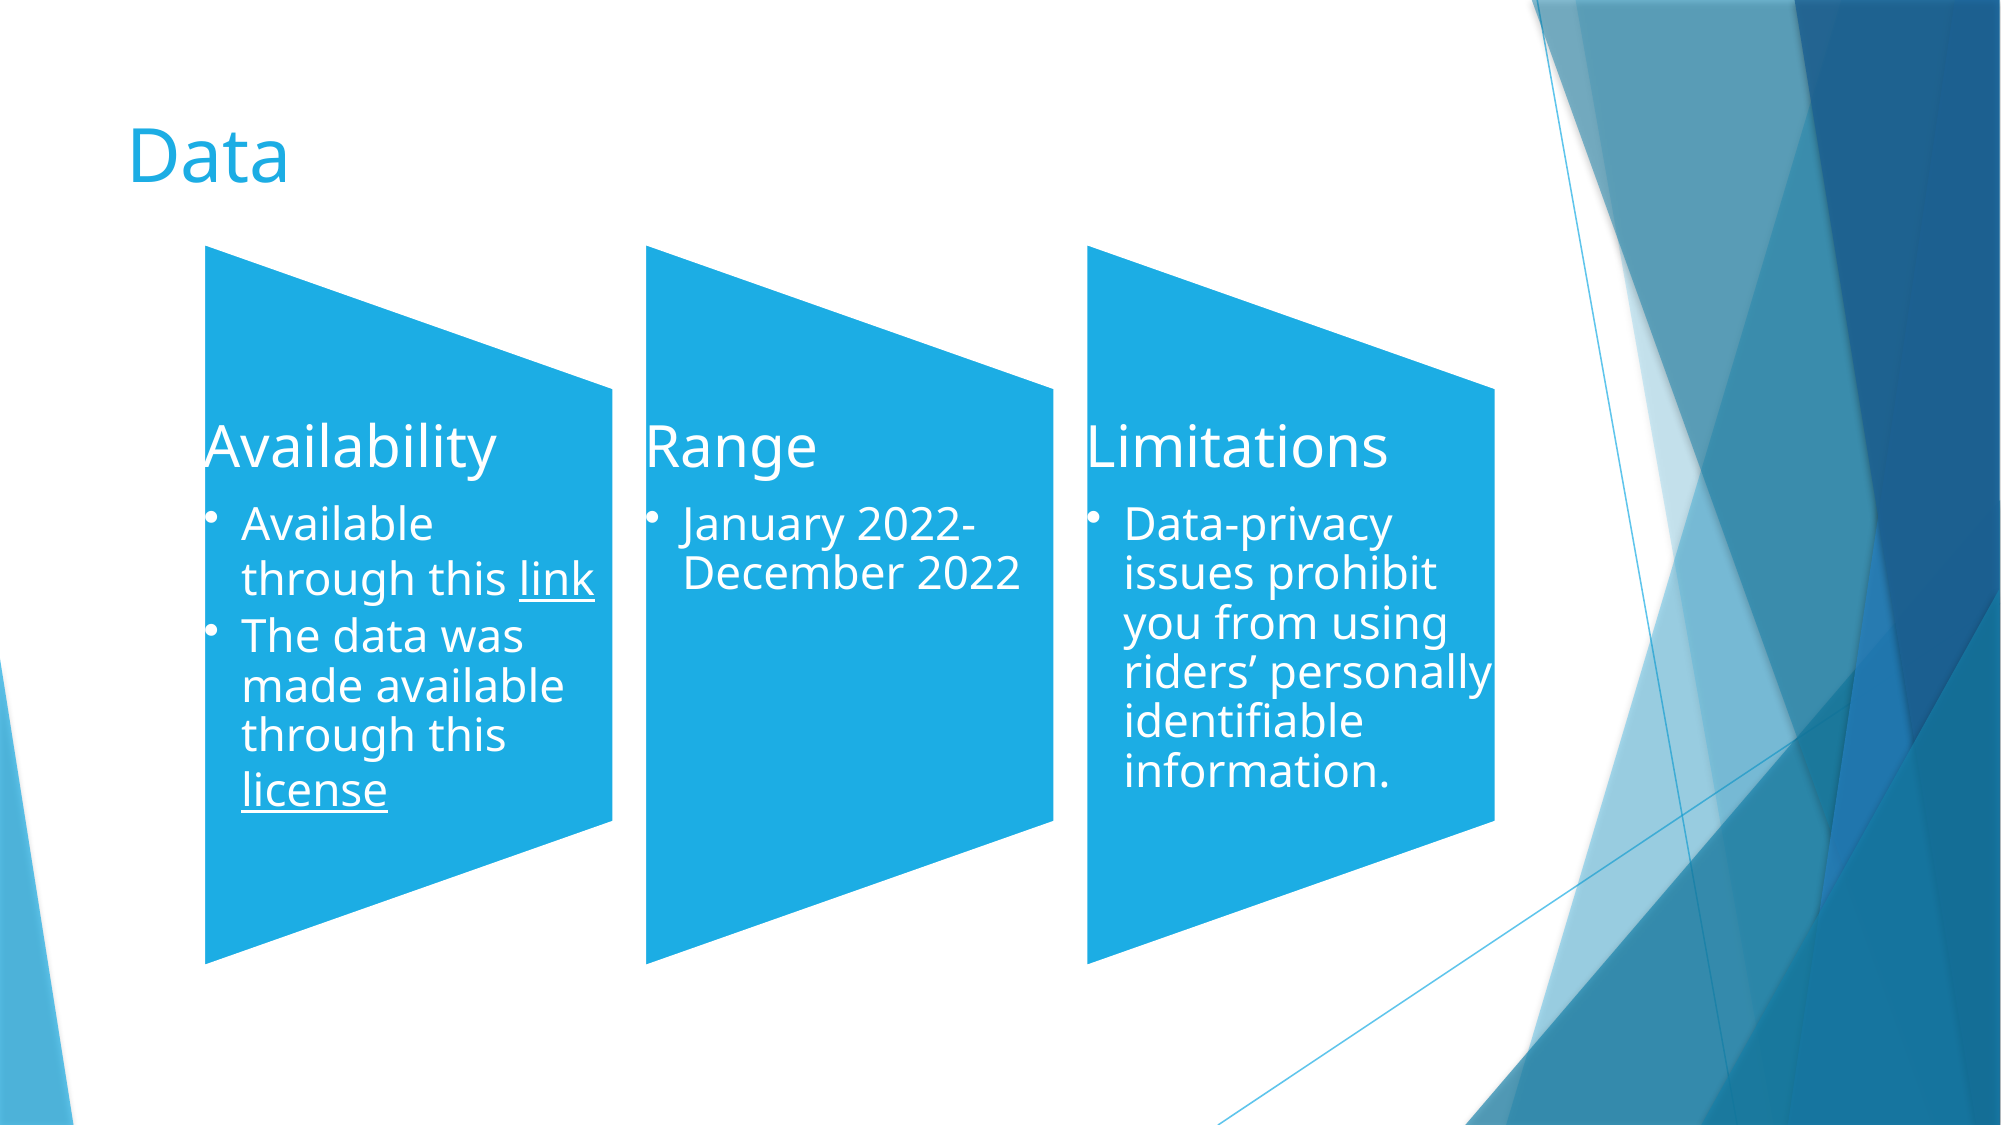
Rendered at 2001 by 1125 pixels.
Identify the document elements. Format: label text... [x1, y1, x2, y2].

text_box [202, 242, 1497, 968]
title Data [111, 99, 1522, 317]
